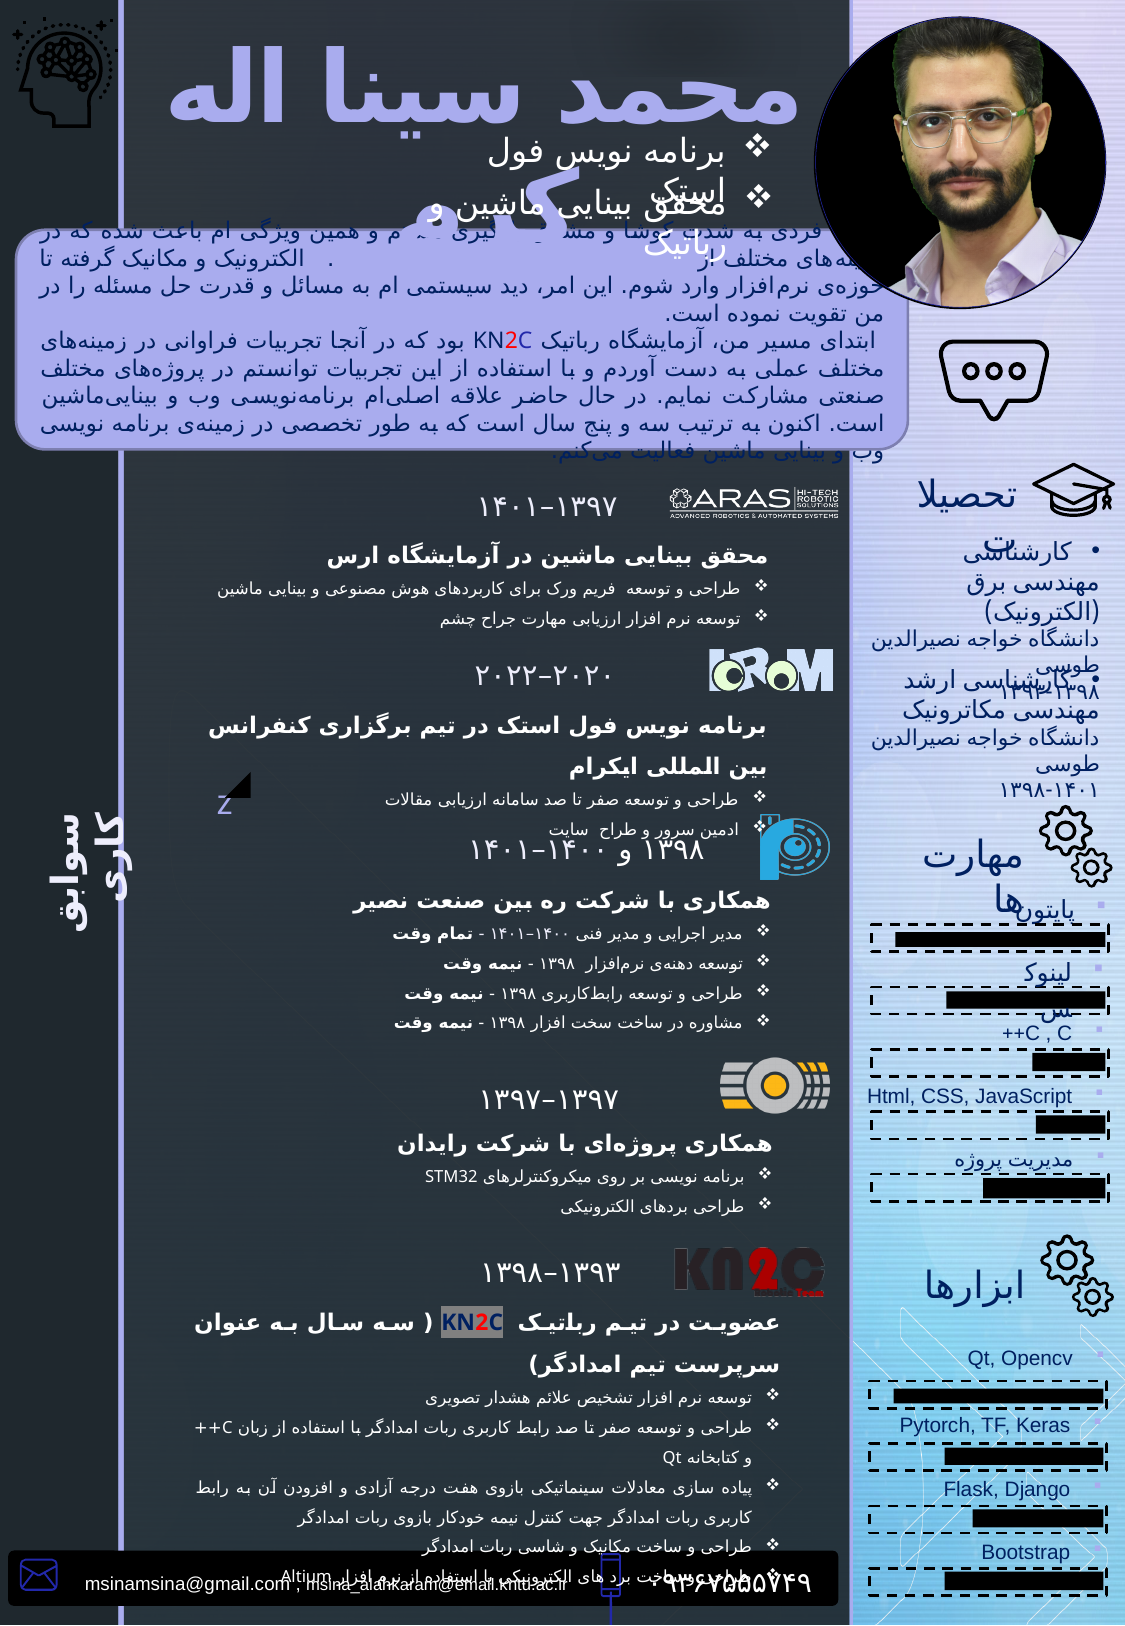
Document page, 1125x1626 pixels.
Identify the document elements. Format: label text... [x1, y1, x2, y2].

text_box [0, 9, 131, 136]
text_box کارشناسی مهندسی برق (الکترونیک) دانشگاه خواجه نصیرالدین طوسی ۱۳۹۳-۱۳۹۸ [838, 527, 1115, 656]
picture [1040, 467, 1107, 501]
text_box محقق بینایی ماشین و رباتیک [375, 173, 789, 269]
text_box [190, 631, 838, 805]
picture [853, 810, 1031, 879]
picture [815, 0, 1125, 1625]
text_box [7, 1547, 839, 1607]
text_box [1031, 798, 1112, 879]
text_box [178, 1244, 828, 1564]
text_box تحصیلات [876, 462, 1033, 527]
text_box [315, 813, 830, 1040]
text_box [191, 462, 852, 635]
text_box [1033, 462, 1116, 517]
text_box فردی به شدت کوشا و مشتاق یادگیری هستم و همین ویژگی ام باعث شده که در زمینه‌های مختلف از . الکترونیک و مکانیک گرفته تا حوزه‌ی نرم‌افزار وارد شوم. این امر، دید سیستمی ام به مسائل و قدرت حل مسئله را در من تقویت نموده است. ابتدای مسیر من، آزمایشگاه رباتیک KN2C بود که در آنجا تجربیات فراوانی در زمینه‌های مختلف عملی به دست آوردم و با استفاده از این تجربیات توانستم در پروژه‌های مختلف صنعتی مشارکت نمایم. در حال حاضر علاقه اصلی‌ام برنامه‌نویسی وب و بینایی‌ماشین است. اکنون به ترتیب سه و پنج سال است که به طور تخصصی در زمینه‌ی برنامه نویسی وب و بینایی ماشین فعالیت می‌کنم. [14, 228, 910, 451]
text_box محمد سینا اله کرم [124, 15, 815, 271]
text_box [168, 1050, 880, 1223]
picture [1054, 497, 1093, 508]
text_box برنامه نویس فول استک [439, 122, 788, 173]
text_box ابزارها [884, 1253, 1033, 1314]
text_box کارشناسی ارشد مهندسی مکاترونیک دانشگاه خواجه نصیرالدین طوسی ۱۳۹۸-۱۴۰۱ [835, 656, 1115, 810]
text_box مهارت ها [883, 822, 1031, 879]
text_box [846, 879, 1122, 1202]
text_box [1033, 1227, 1113, 1317]
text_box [935, 319, 1053, 441]
text_box سوابق کاری [33, 797, 139, 996]
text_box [844, 1332, 1120, 1596]
